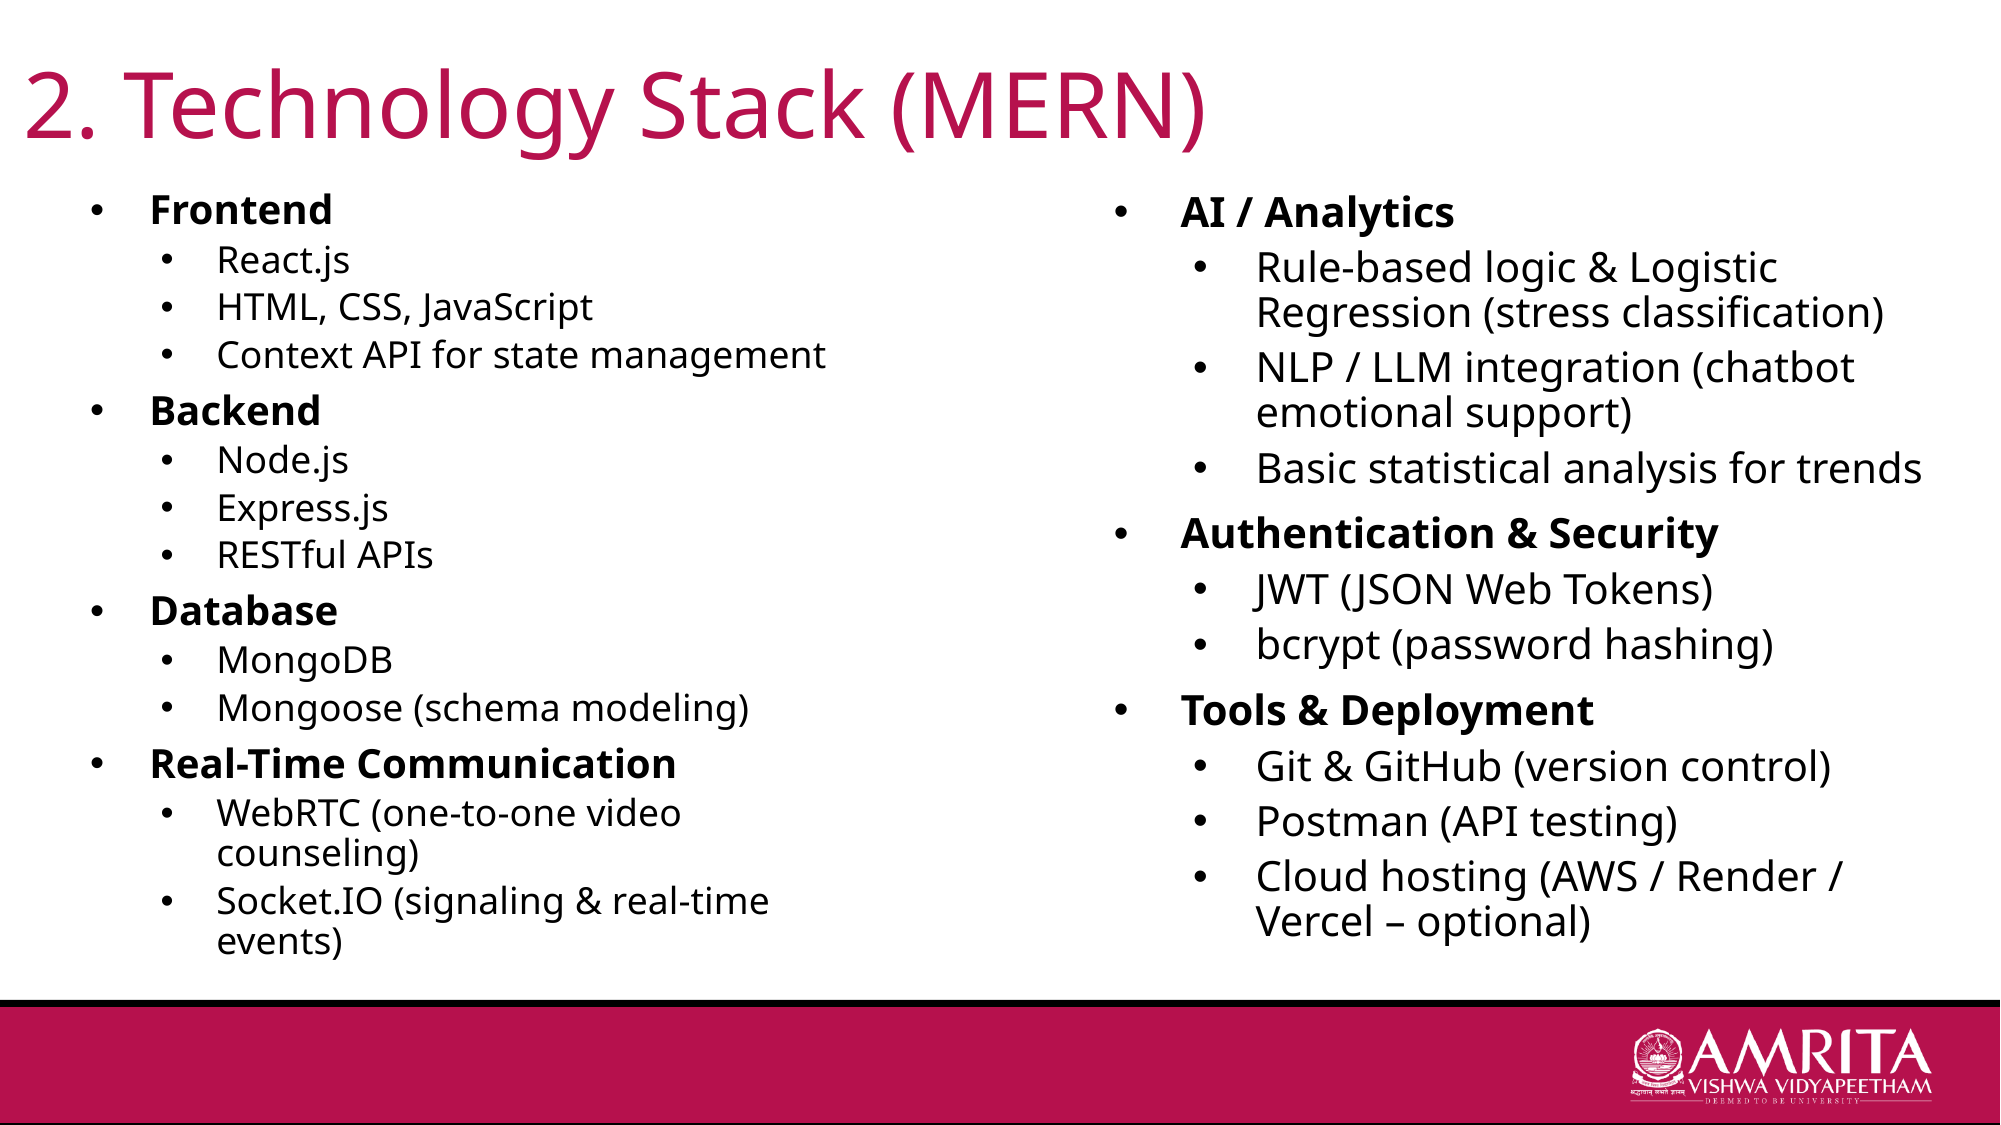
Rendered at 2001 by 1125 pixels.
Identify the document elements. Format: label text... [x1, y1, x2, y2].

list Frontend React.js HTML, CSS, JavaScript Context API for state management Backend Node.js Express.js RESTful APIs Database MongoDB Mongoose (schema modeling) Real-Time Communication WebRTC (one-to-one video counseling) Socket.IO (signaling & real-time events) [67, 182, 910, 979]
title 2. Technology Stack (MERN) [8, 0, 1734, 218]
picture [1622, 1044, 1940, 1113]
text_box AI / Analytics Rule-based logic & Logistic Regression (stress classification) NLP / LLM integration (chatbot emotional support) Basic statistical analysis for trends Authentication & Security JWT (JSON Web Tokens) bcrypt (password hashing) Tools & Deployment Git & GitHub (version control) Postman (API testing) Cloud hosting (AWS / Render / Vercel – optional) [1090, 183, 1959, 1044]
